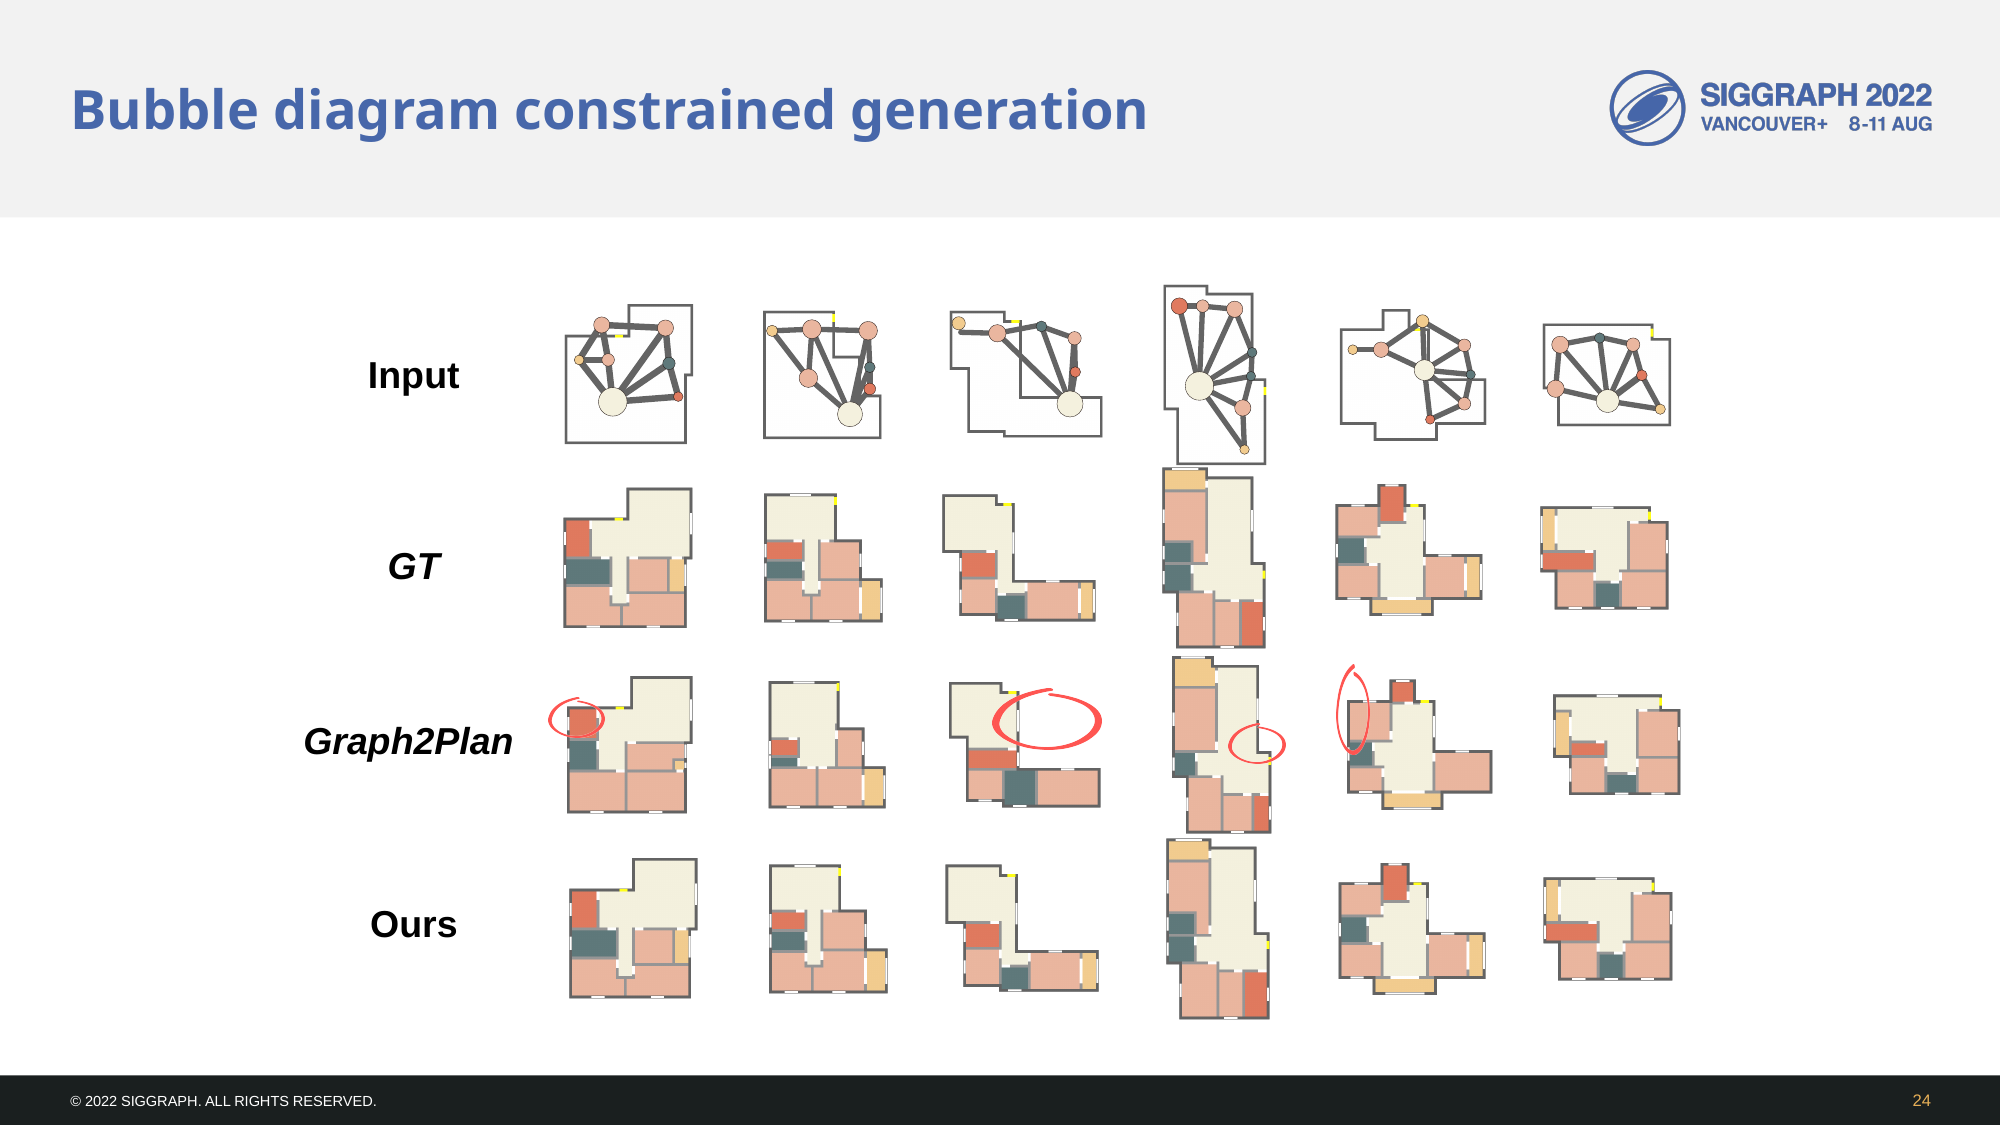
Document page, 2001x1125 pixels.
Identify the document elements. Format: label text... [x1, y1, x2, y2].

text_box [1516, 271, 1710, 478]
title Bubble diagram constrained generation [70, 0, 1481, 216]
slide_number 24 [1820, 1075, 1932, 1125]
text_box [525, 271, 732, 478]
footer © 2022 SIGGRAPH. All Rights Reserved. [70, 1075, 510, 1125]
text_box Input [284, 343, 525, 404]
picture [1609, 70, 1932, 146]
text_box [1309, 271, 1516, 478]
text_box GT [284, 534, 524, 595]
picture [524, 446, 1719, 1032]
text_box Graph2Plan [284, 709, 525, 770]
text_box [923, 271, 1130, 478]
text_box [1130, 271, 1309, 478]
text_box Ours [284, 892, 529, 953]
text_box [732, 271, 923, 478]
